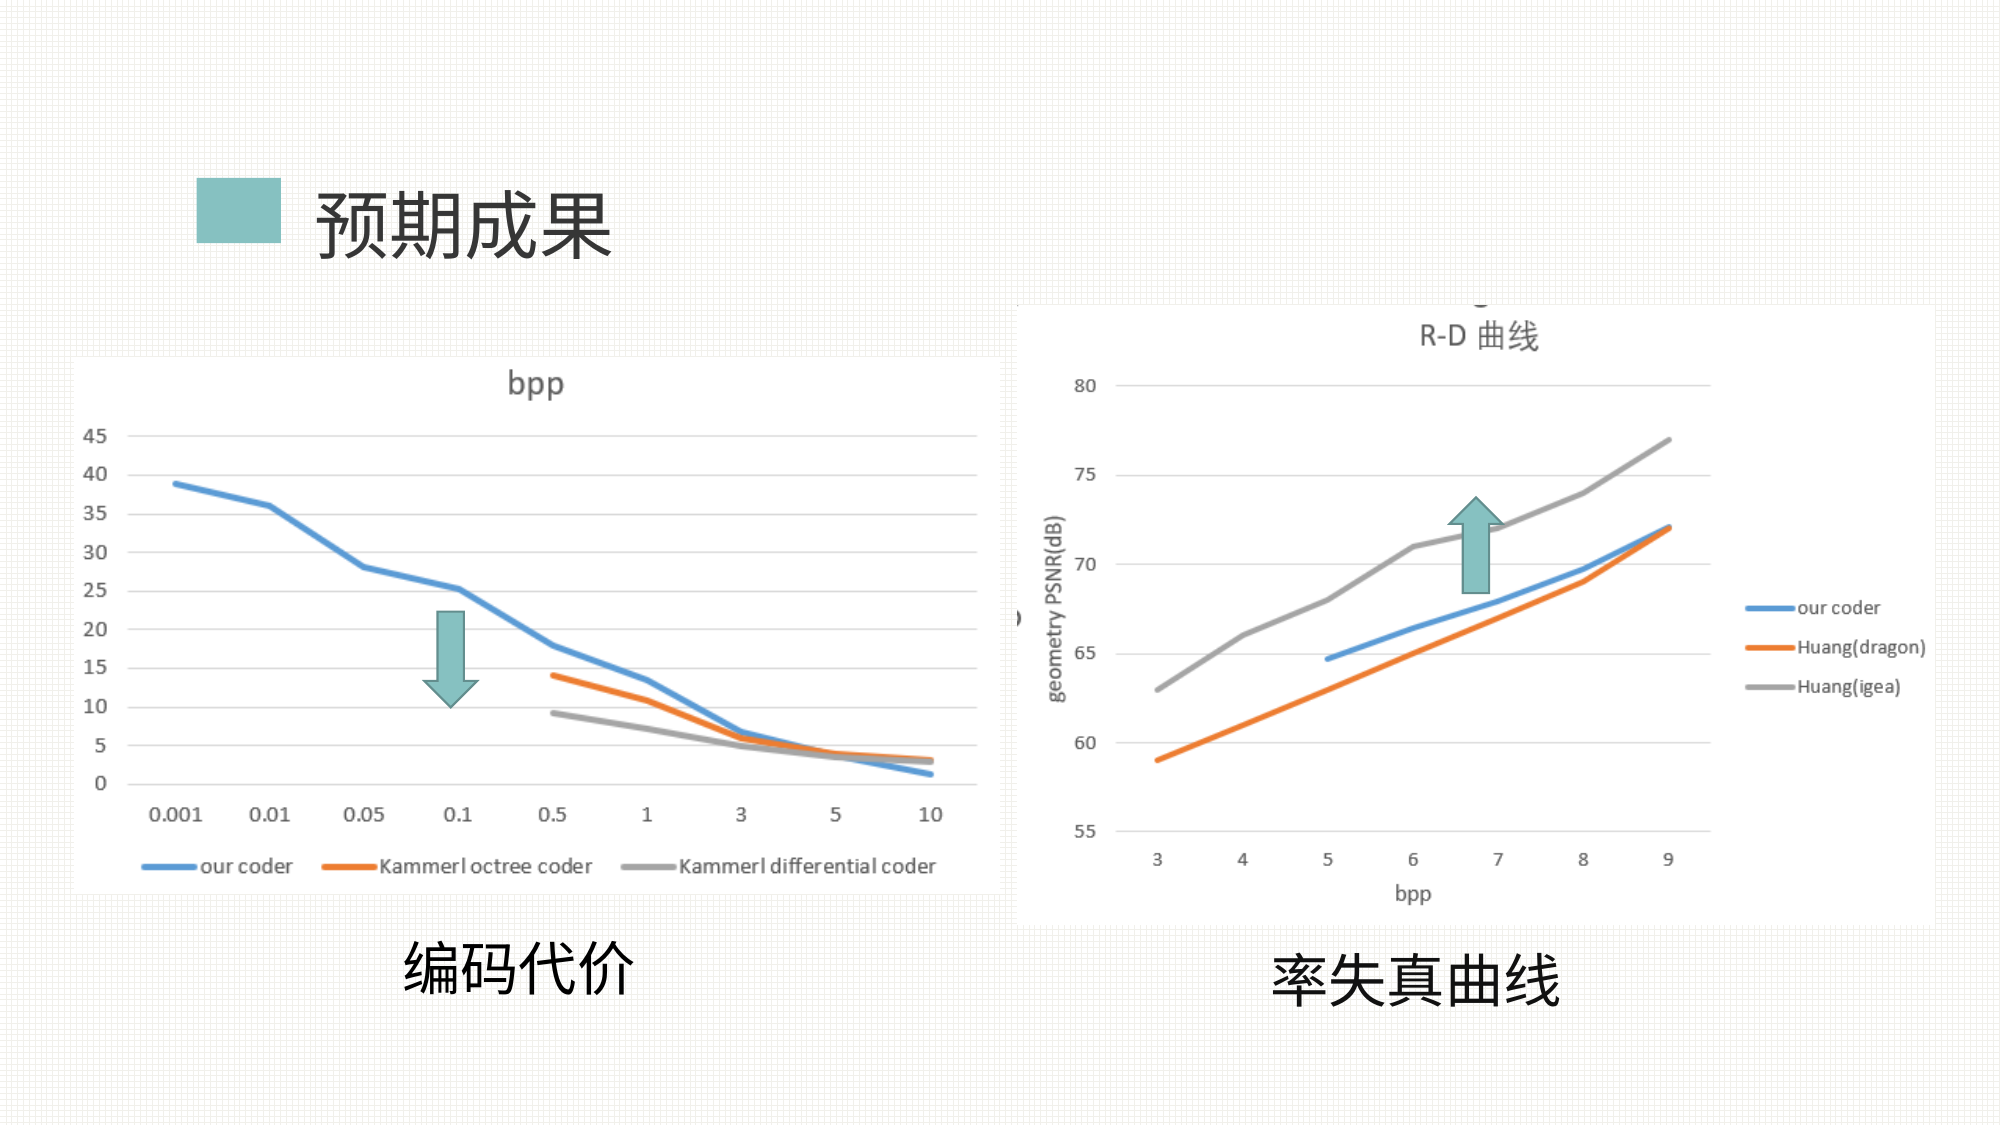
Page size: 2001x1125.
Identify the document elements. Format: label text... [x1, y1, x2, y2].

text_box 编码代价 [387, 924, 1388, 1010]
picture [74, 357, 1000, 894]
text_box [196, 177, 282, 244]
text_box 预期成果 [299, 125, 1476, 276]
picture [1017, 305, 1935, 925]
text_box 率失真曲线 [1255, 936, 2000, 1022]
